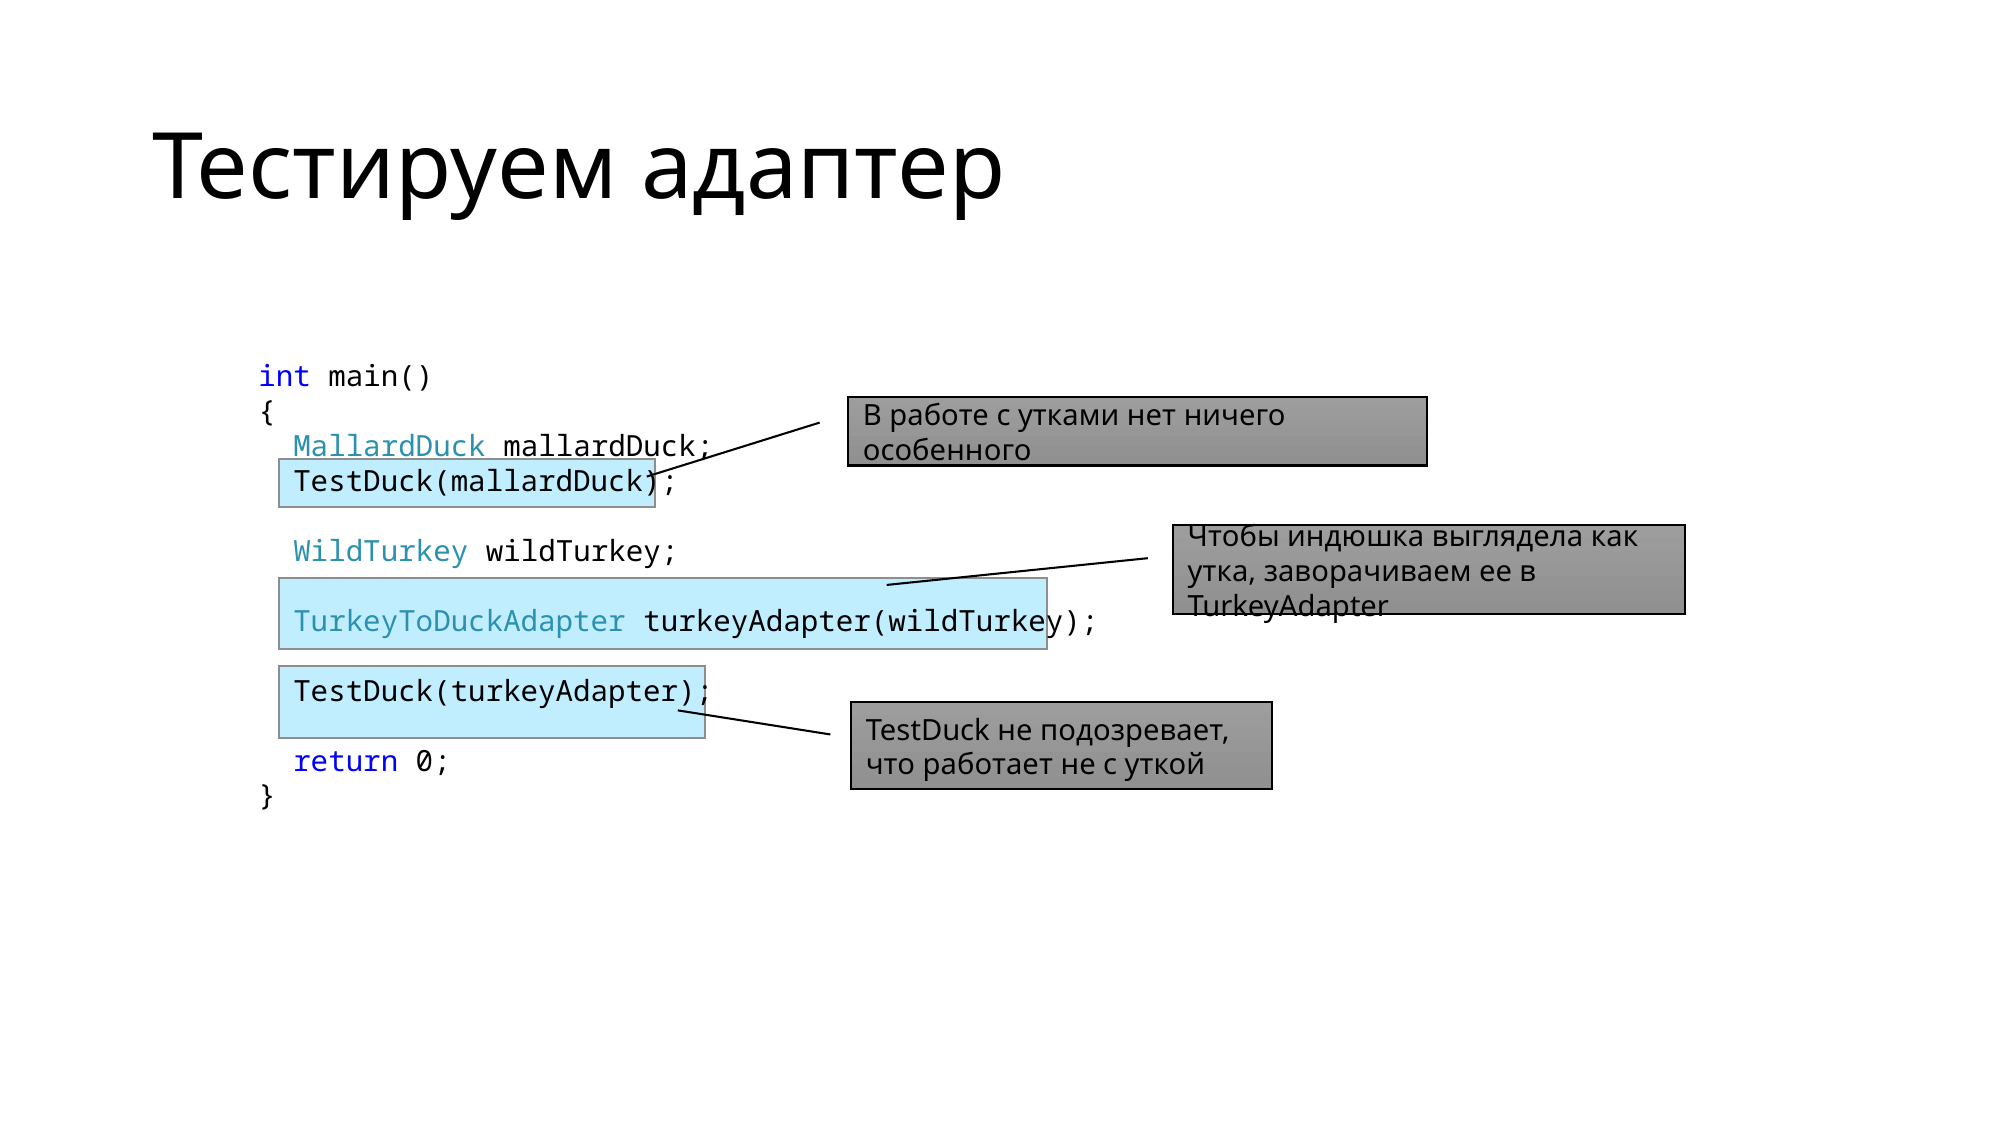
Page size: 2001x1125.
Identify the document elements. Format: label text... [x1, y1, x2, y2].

text_box int main() { MallardDuck mallardDuck; TestDuck(mallardDuck); WildTurkey wildTurkey; TurkeyToDuckAdapter turkeyAdapter(wildTurkey); TestDuck(turkeyAdapter); return 0; } [243, 349, 1173, 820]
text_box Чтобы индюшка выглядела как утка, заворачиваем ее в TurkeyAdapter [1172, 524, 1686, 615]
text_box Чтобы индюшка выглядела как утка, заворачиваем ее в TurkeyAdapter [886, 557, 1148, 586]
title Тестируем адаптер [137, 59, 1863, 278]
text_box В работе с утками нет ничего особенного [847, 396, 1428, 467]
text_box TestDuck не подозревает, что работает не с уткой [677, 709, 831, 736]
text_box TestDuck не подозревает, что работает не с уткой [850, 701, 1273, 790]
text_box В работе с утками нет ничего особенного [646, 421, 820, 478]
